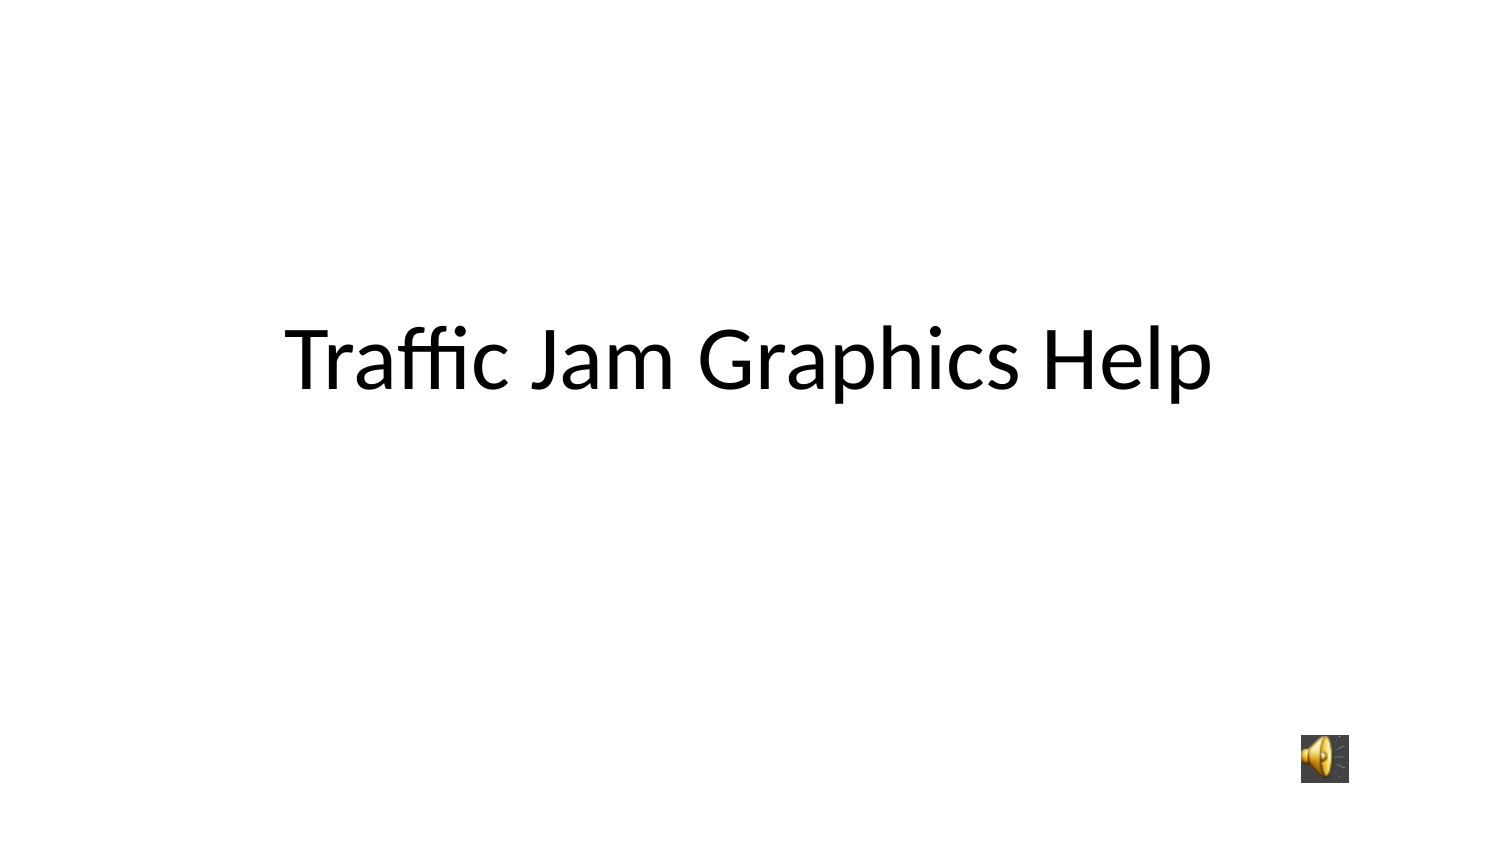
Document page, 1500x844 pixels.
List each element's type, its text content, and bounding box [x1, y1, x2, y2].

picture [1299, 734, 1351, 785]
title Traffic Jam Graphics Help [112, 262, 1388, 443]
